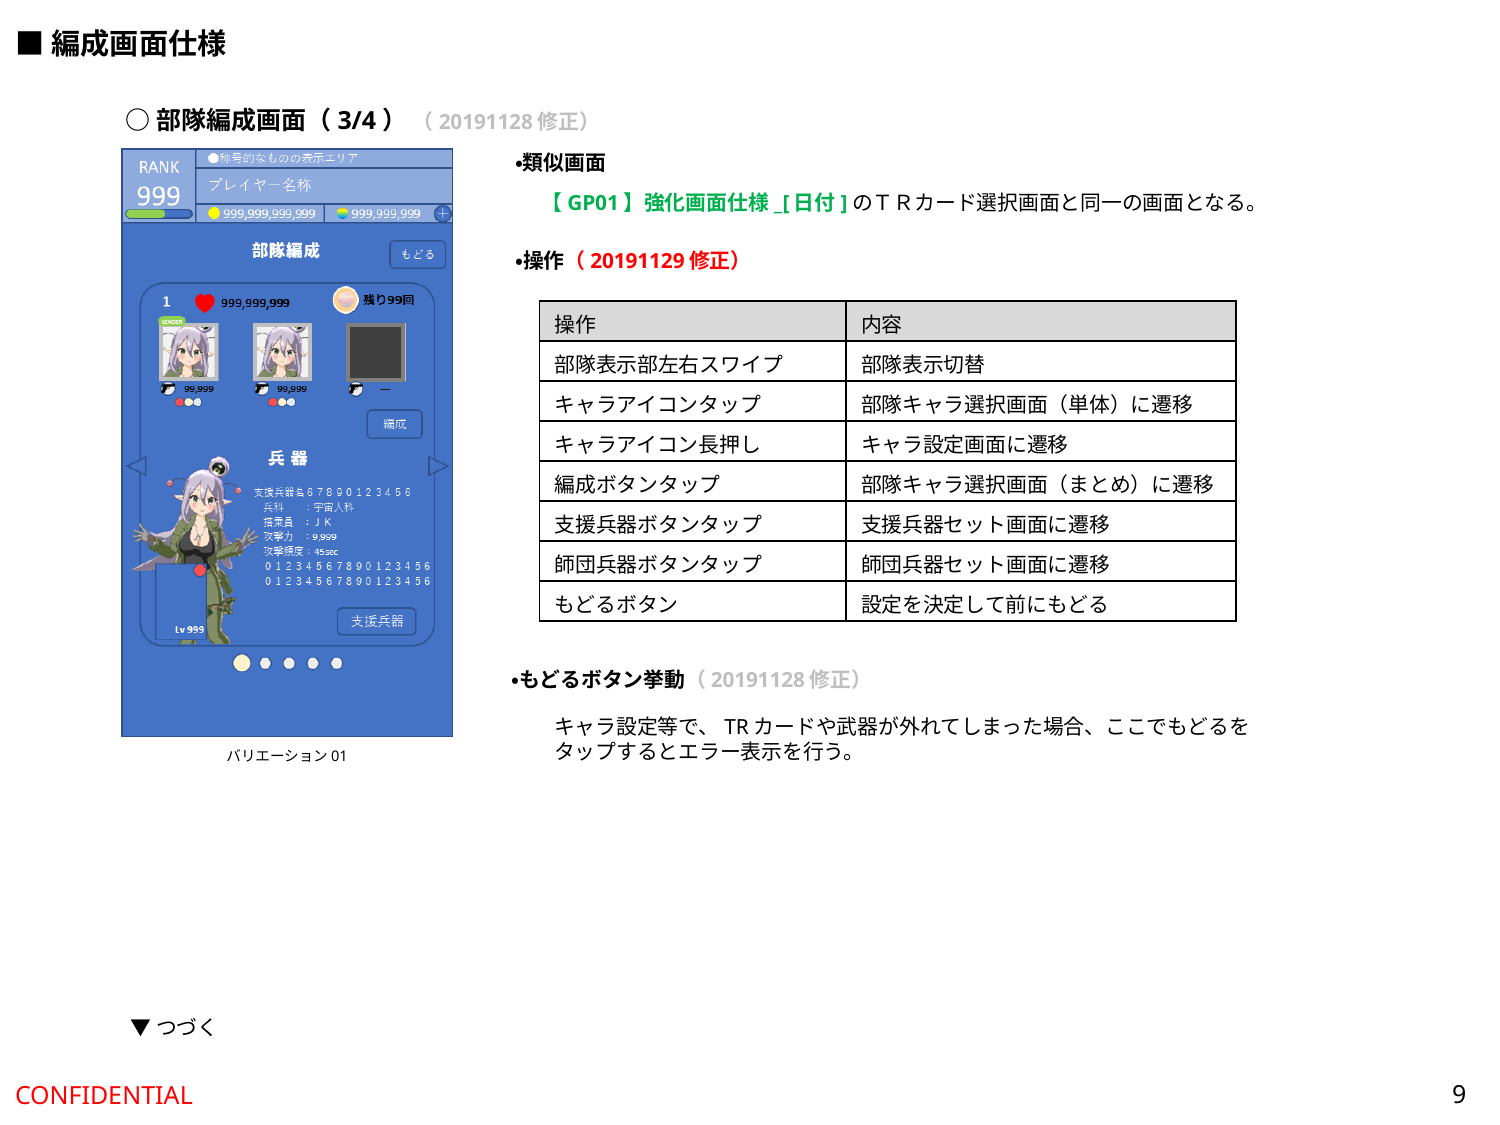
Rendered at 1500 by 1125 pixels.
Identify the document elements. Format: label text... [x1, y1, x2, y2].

table_cell 編成ボタンタップ [540, 462, 845, 500]
table_cell もどるボタン [540, 582, 845, 620]
picture [121, 148, 453, 737]
slide_number 9 [1143, 1065, 1482, 1125]
text_box バリエーション01 [211, 739, 363, 772]
text_box 【GP01】強化画面仕様_[日付]のＴＲカード選択画面と同一の画面となる。 [526, 182, 1282, 223]
table_cell キャラアイコンタップ [540, 382, 845, 420]
table_cell 設定を決定して前にもどる [847, 582, 1235, 620]
table_cell キャラアイコン長押し [540, 422, 845, 460]
text_box ▼つづく [115, 1007, 234, 1047]
table_cell 部隊キャラ選択画面（単体）に遷移 [847, 382, 1235, 420]
table_cell 部隊表示部左右スワイプ [540, 342, 845, 380]
table_cell 部隊キャラ選択画面（まとめ）に遷移 [847, 462, 1235, 500]
table_cell 部隊表示切替 [847, 342, 1235, 380]
table_cell 支援兵器セット画面に遷移 [847, 502, 1235, 540]
text_box ○部隊編成画面（3/4） （20191128修正） [110, 97, 615, 143]
table_header 内容 [847, 302, 1235, 340]
text_box ・操作（20191129修正） [500, 240, 767, 281]
table_cell 支援兵器ボタンタップ [540, 502, 845, 540]
table_cell キャラ設定画面に遷移 [847, 422, 1235, 460]
table_header 操作 [540, 302, 845, 340]
text_box キャラ設定等で、TRカードや武器が外れてしまった場合、ここでもどるを タップするとエラー表示を行う。 [539, 705, 1265, 771]
table_cell 師団兵器ボタンタップ [540, 542, 845, 580]
text_box ・もどるボタン挙動（20191128修正） [497, 659, 888, 699]
text_box ■編成画面仕様 [0, 17, 242, 68]
table_cell 師団兵器セット画面に遷移 [847, 542, 1235, 580]
footer CONFIDENTIAL [0, 1065, 507, 1125]
text_box ・類似画面 [500, 142, 621, 183]
